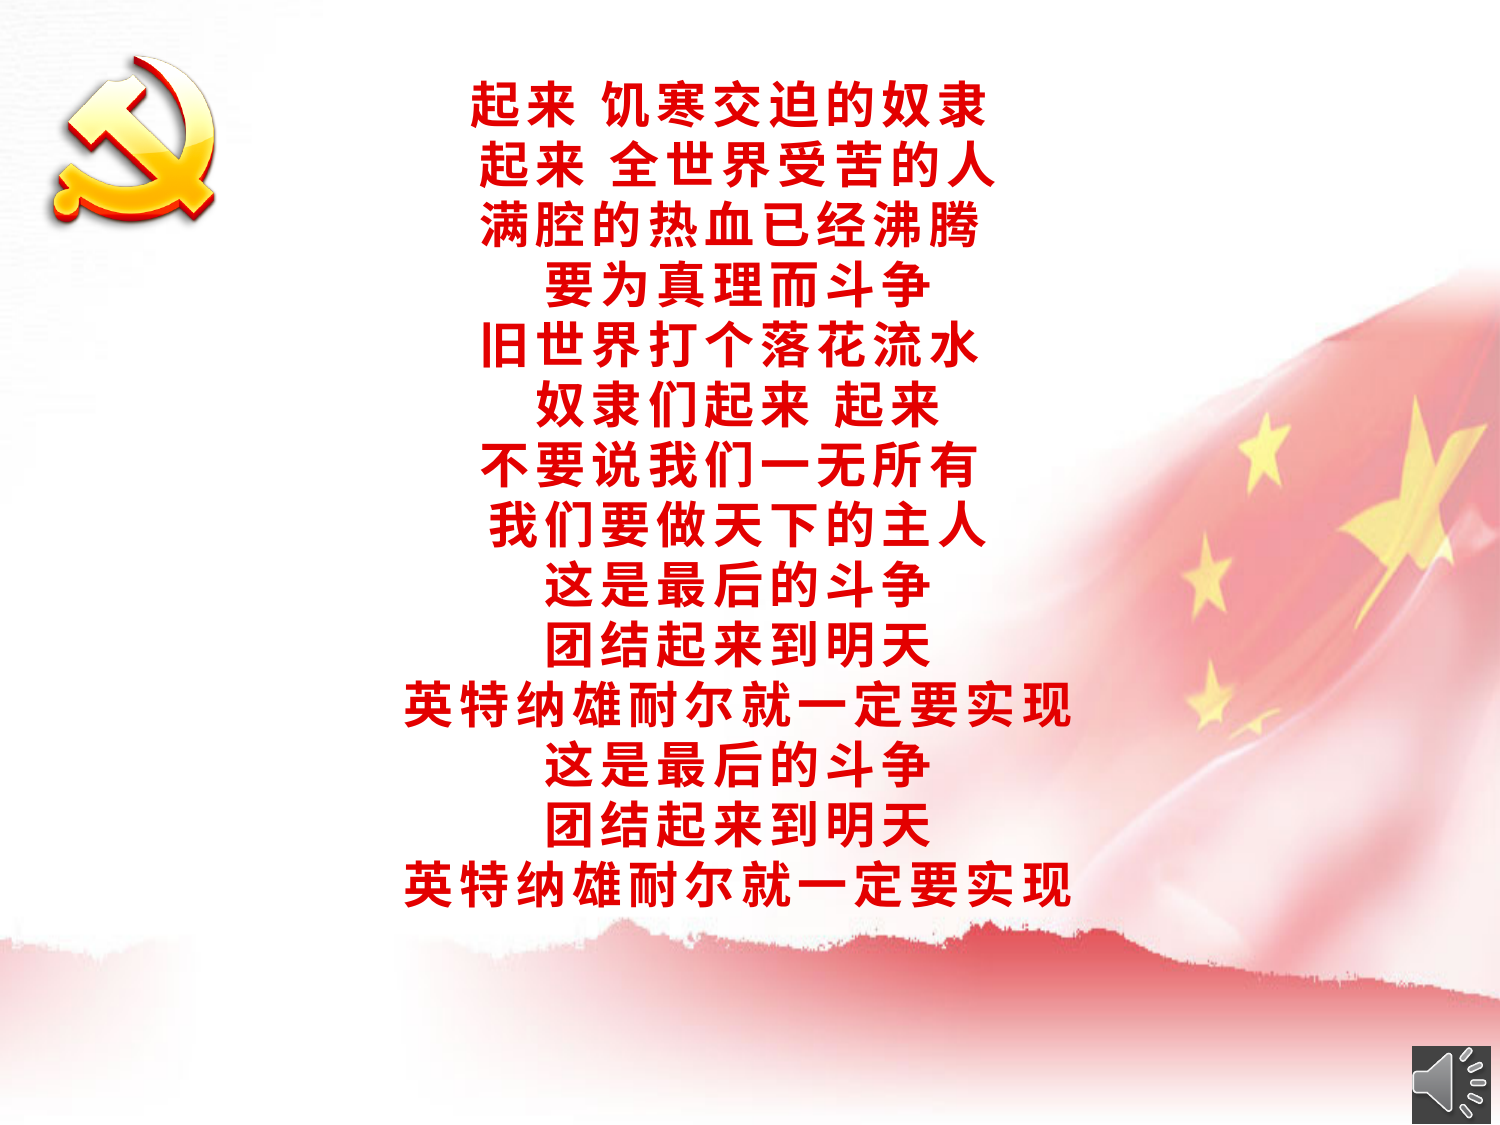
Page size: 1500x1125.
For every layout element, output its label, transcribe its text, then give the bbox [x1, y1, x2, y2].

text_box 起来 饥寒交迫的奴隶 起来 全世界受苦的人 满腔的热血已经沸腾 要为真理而斗争 旧世界打个落花流水 奴隶们起来 起来 不要说我们一无所有 我们要做天下的主人 这是最后的斗争 团结起来到明天 英特纳雄耐尔就一定要实现 这是最后的斗争 团结起来到明天 英特纳雄耐尔就一定要实现 [171, 66, 1306, 922]
picture [0, 0, 1500, 1125]
